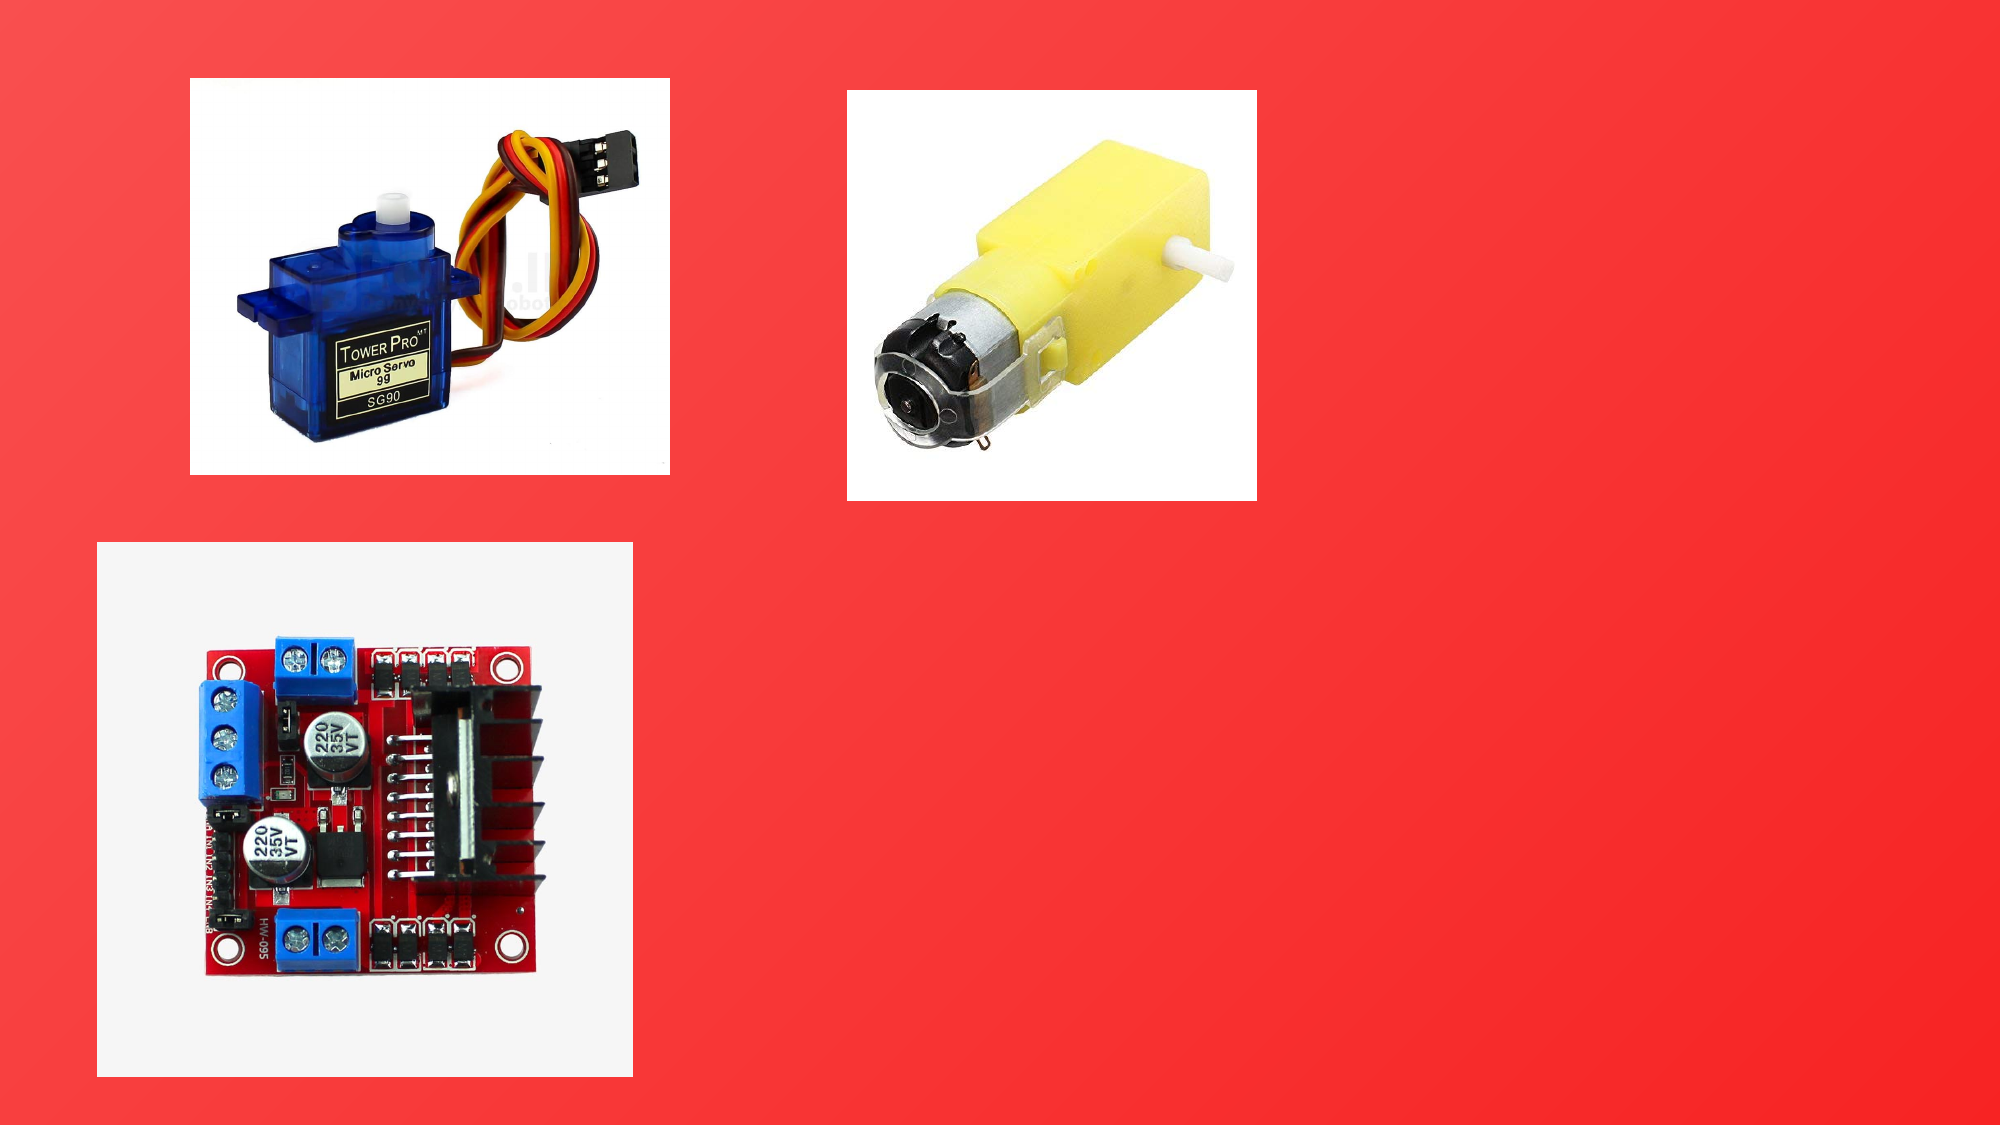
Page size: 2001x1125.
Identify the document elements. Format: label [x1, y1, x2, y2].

list [189, 78, 670, 476]
picture [846, 90, 1257, 501]
picture [97, 541, 633, 1078]
